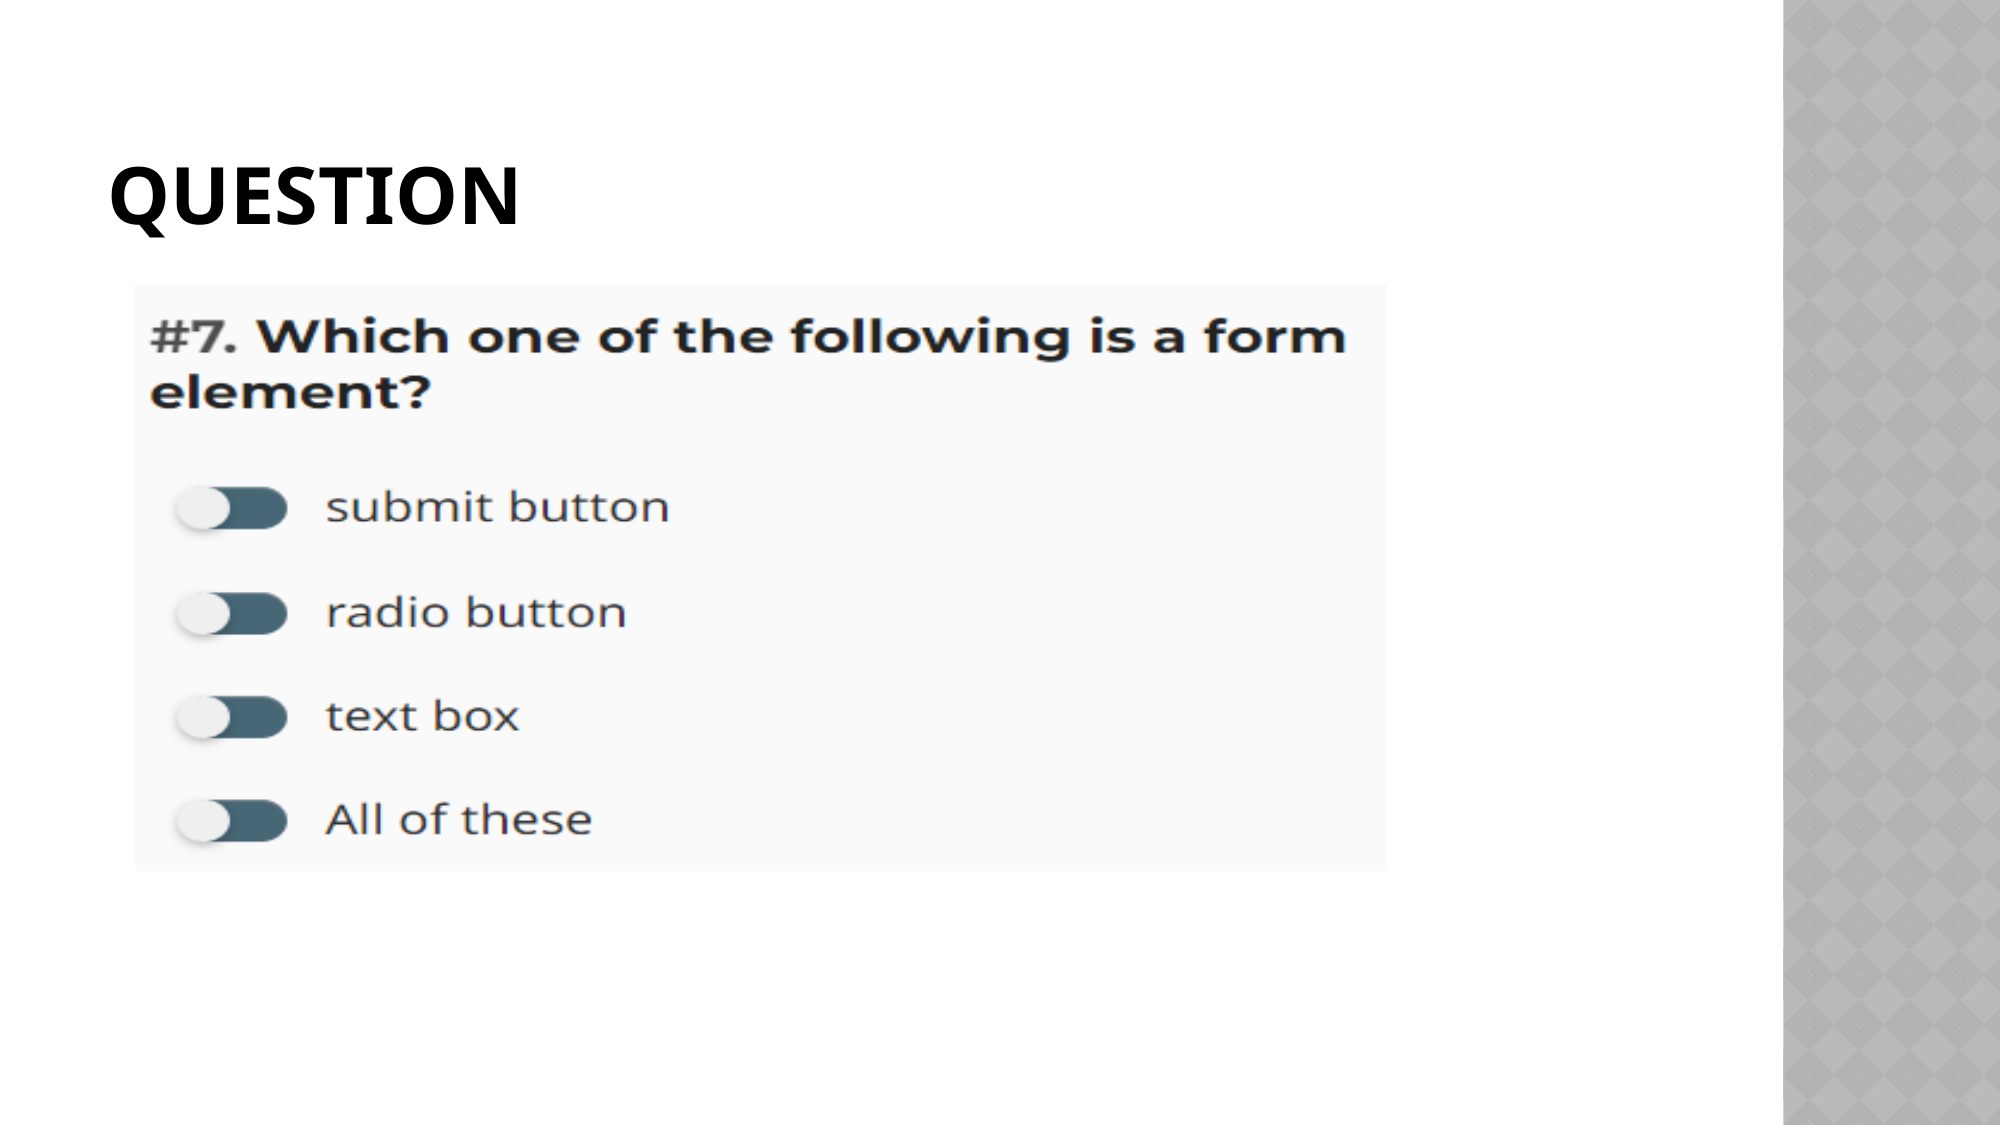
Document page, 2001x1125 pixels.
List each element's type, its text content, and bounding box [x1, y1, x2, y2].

title Question [99, 52, 1684, 240]
picture [135, 284, 1387, 872]
